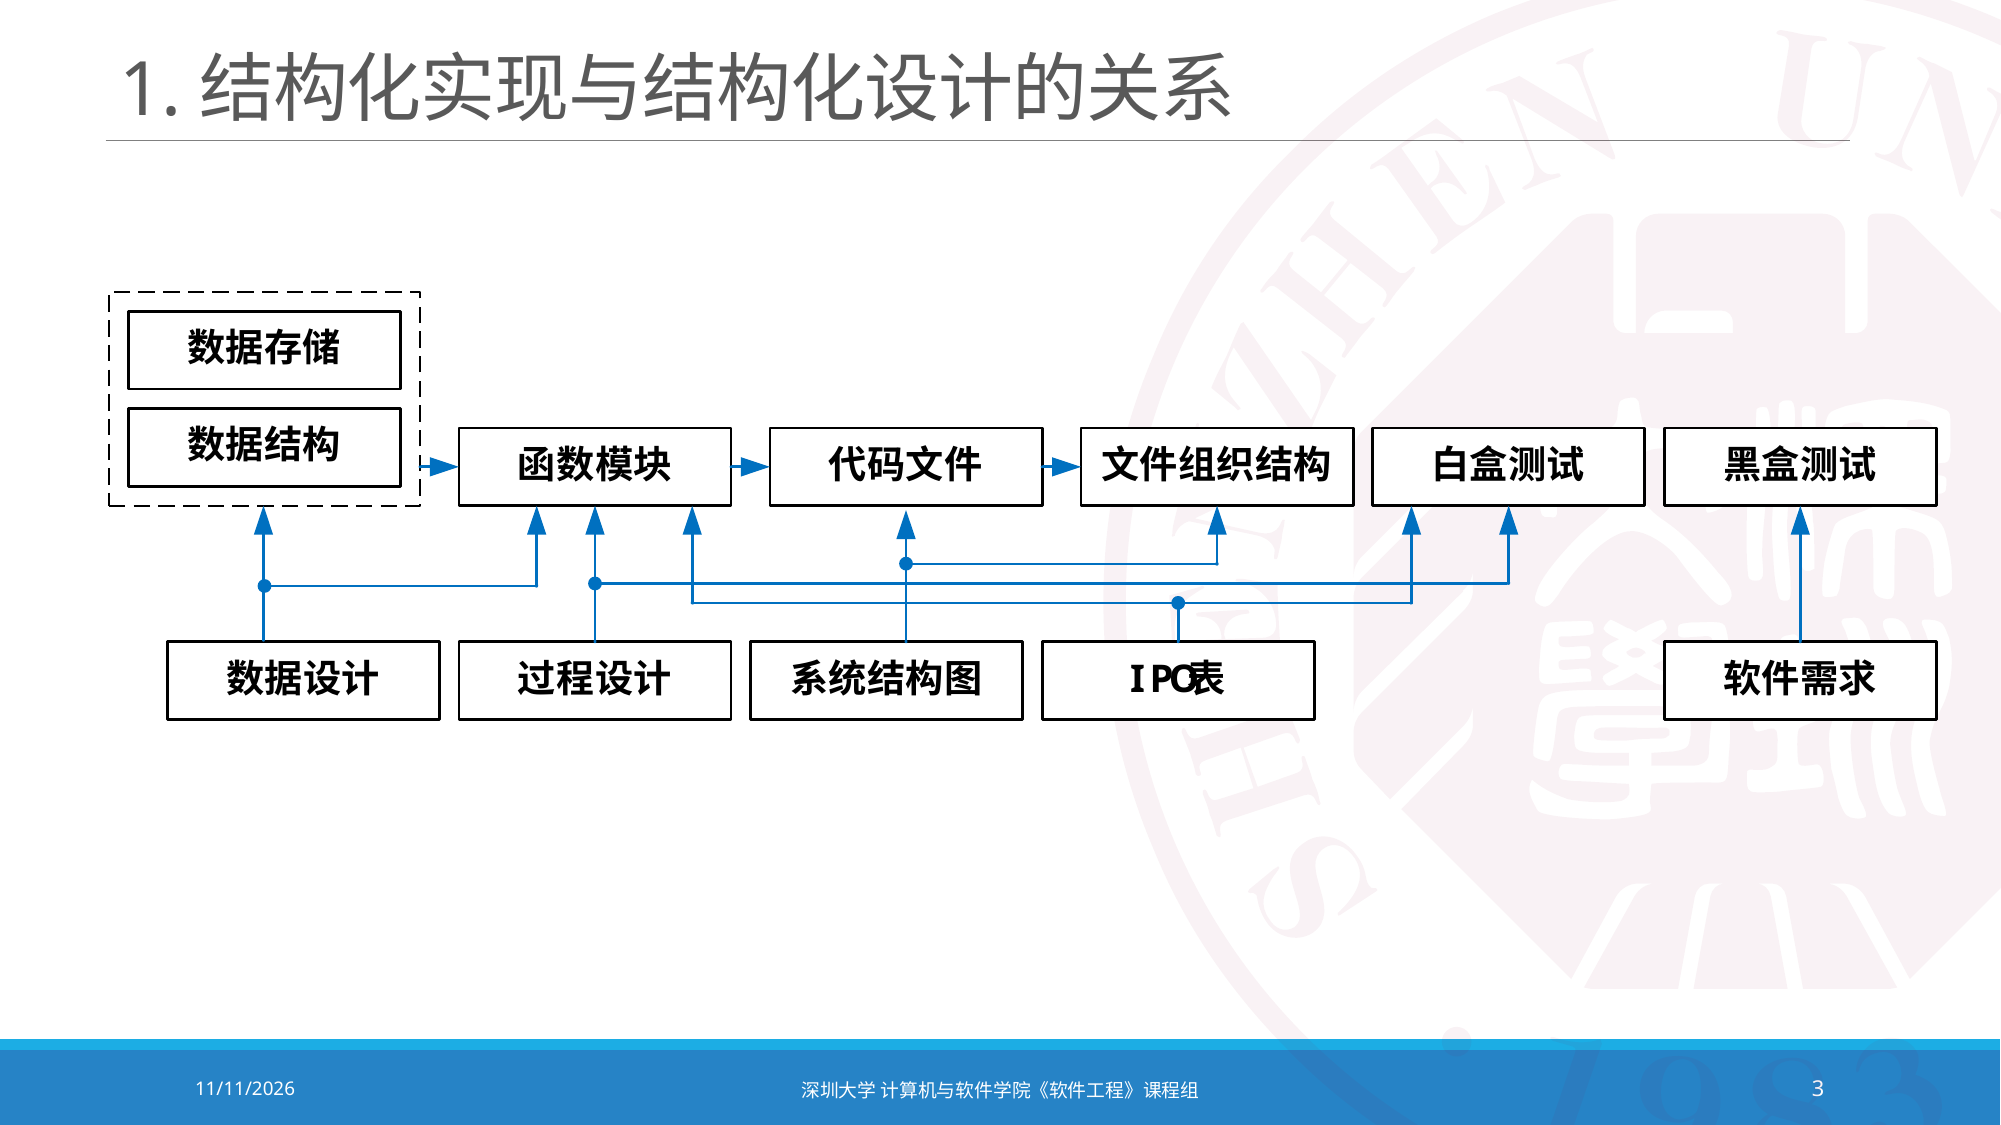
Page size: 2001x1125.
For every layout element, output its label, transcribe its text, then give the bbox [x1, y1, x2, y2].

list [103, 286, 1940, 724]
slide_number 3 [1624, 1059, 1840, 1120]
footer 深圳大学 计算机与软件学院《软件工程》课程组 [604, 1059, 1396, 1120]
title 1.结构化实现与结构化设计的关系 [104, 1, 1856, 139]
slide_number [180, 1059, 586, 1120]
